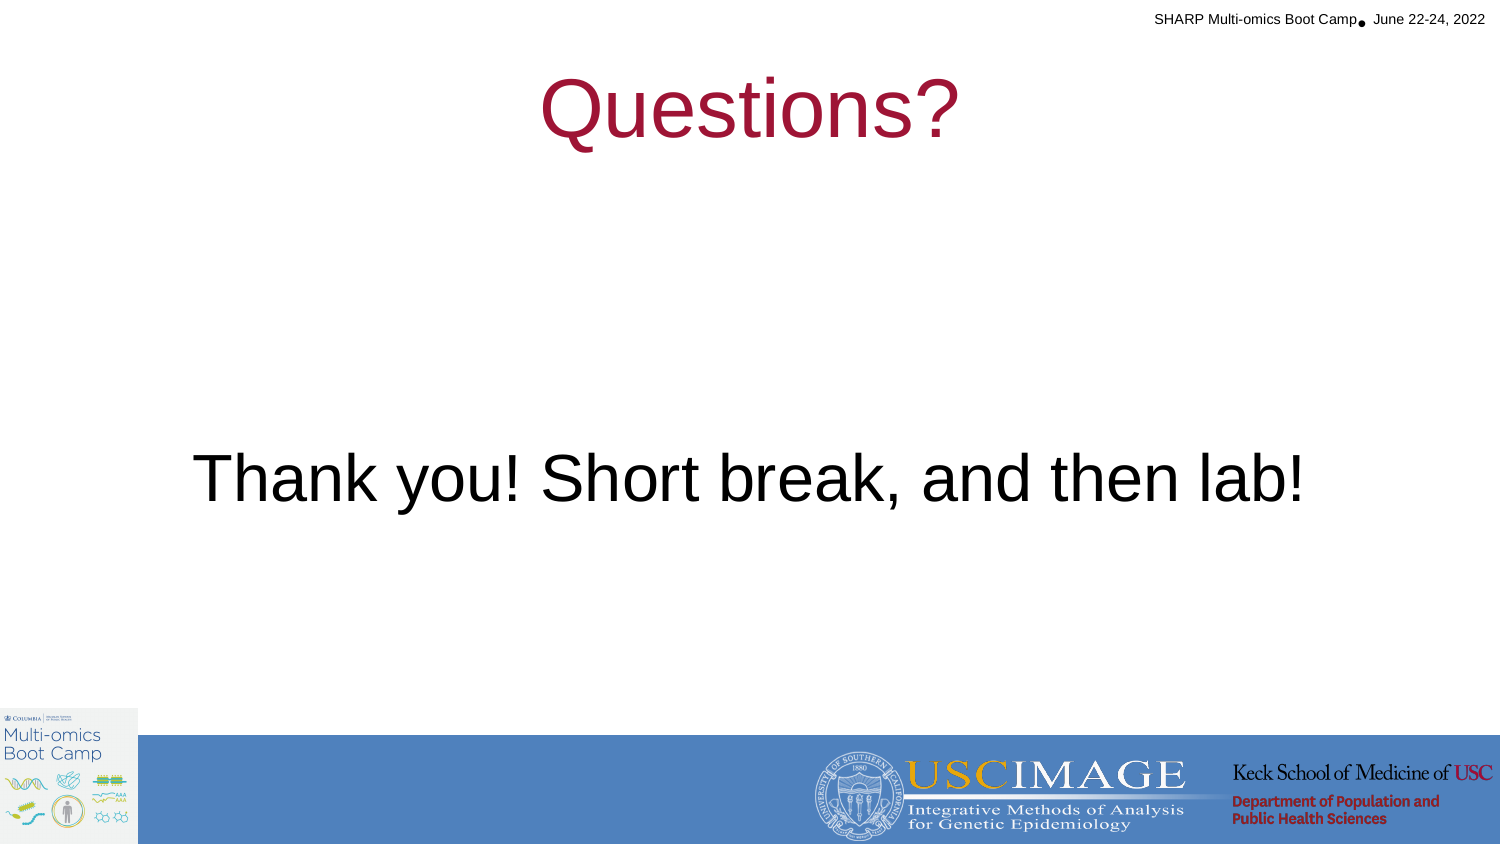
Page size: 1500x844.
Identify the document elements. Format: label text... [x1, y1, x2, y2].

title Questions? [75, 33, 1425, 175]
picture [0, 708, 138, 844]
picture [799, 754, 1500, 844]
list Thank you! Short break, and then lab! [75, 196, 1425, 754]
